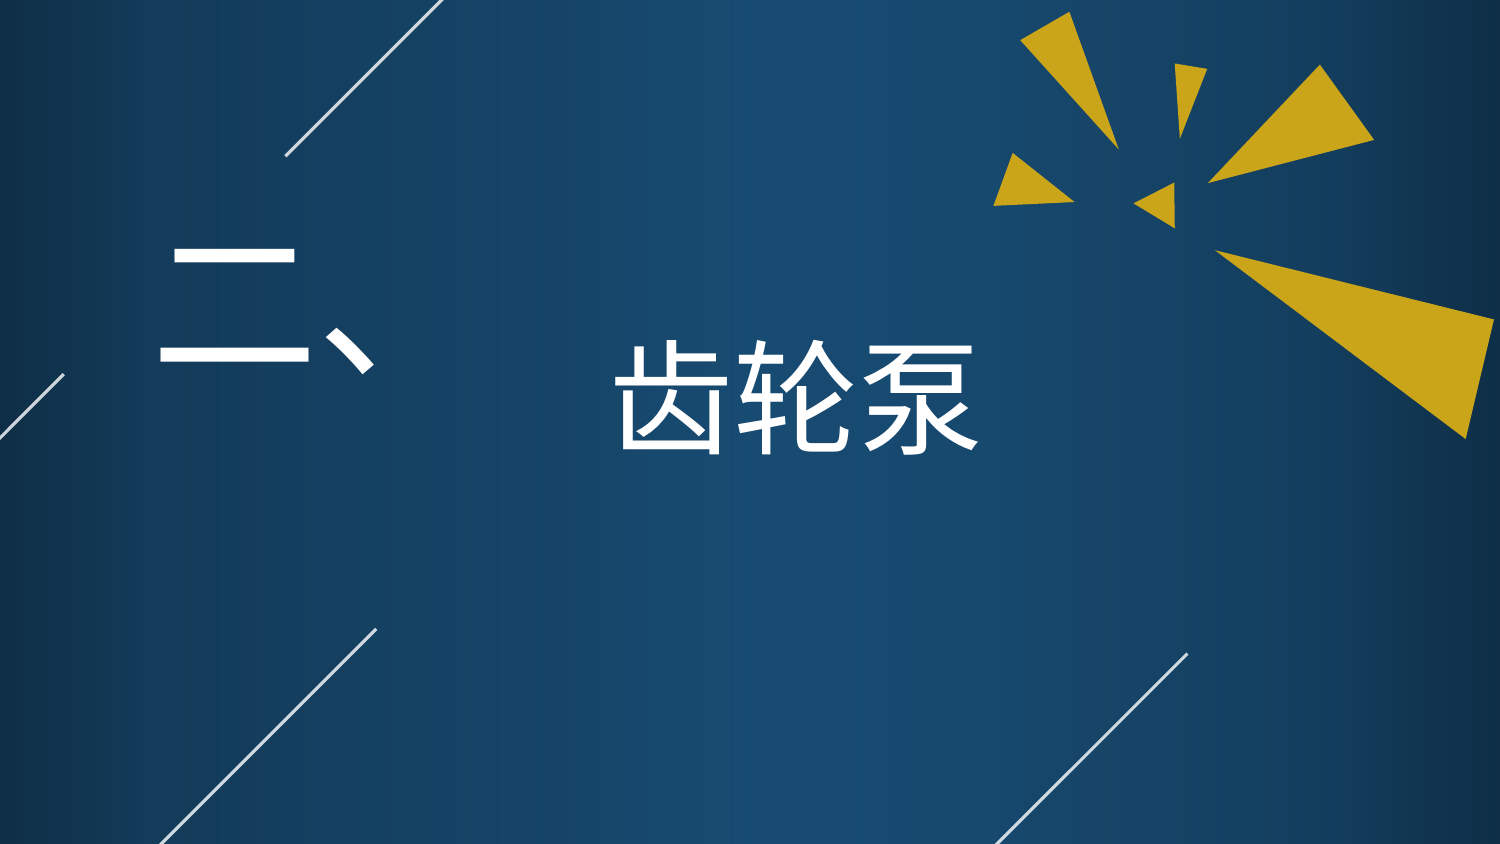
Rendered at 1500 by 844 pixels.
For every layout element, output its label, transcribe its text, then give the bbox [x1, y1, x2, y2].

text_box 齿轮泵 [529, 313, 1063, 479]
picture [0, 0, 1500, 844]
text_box 二、 [136, 191, 527, 406]
